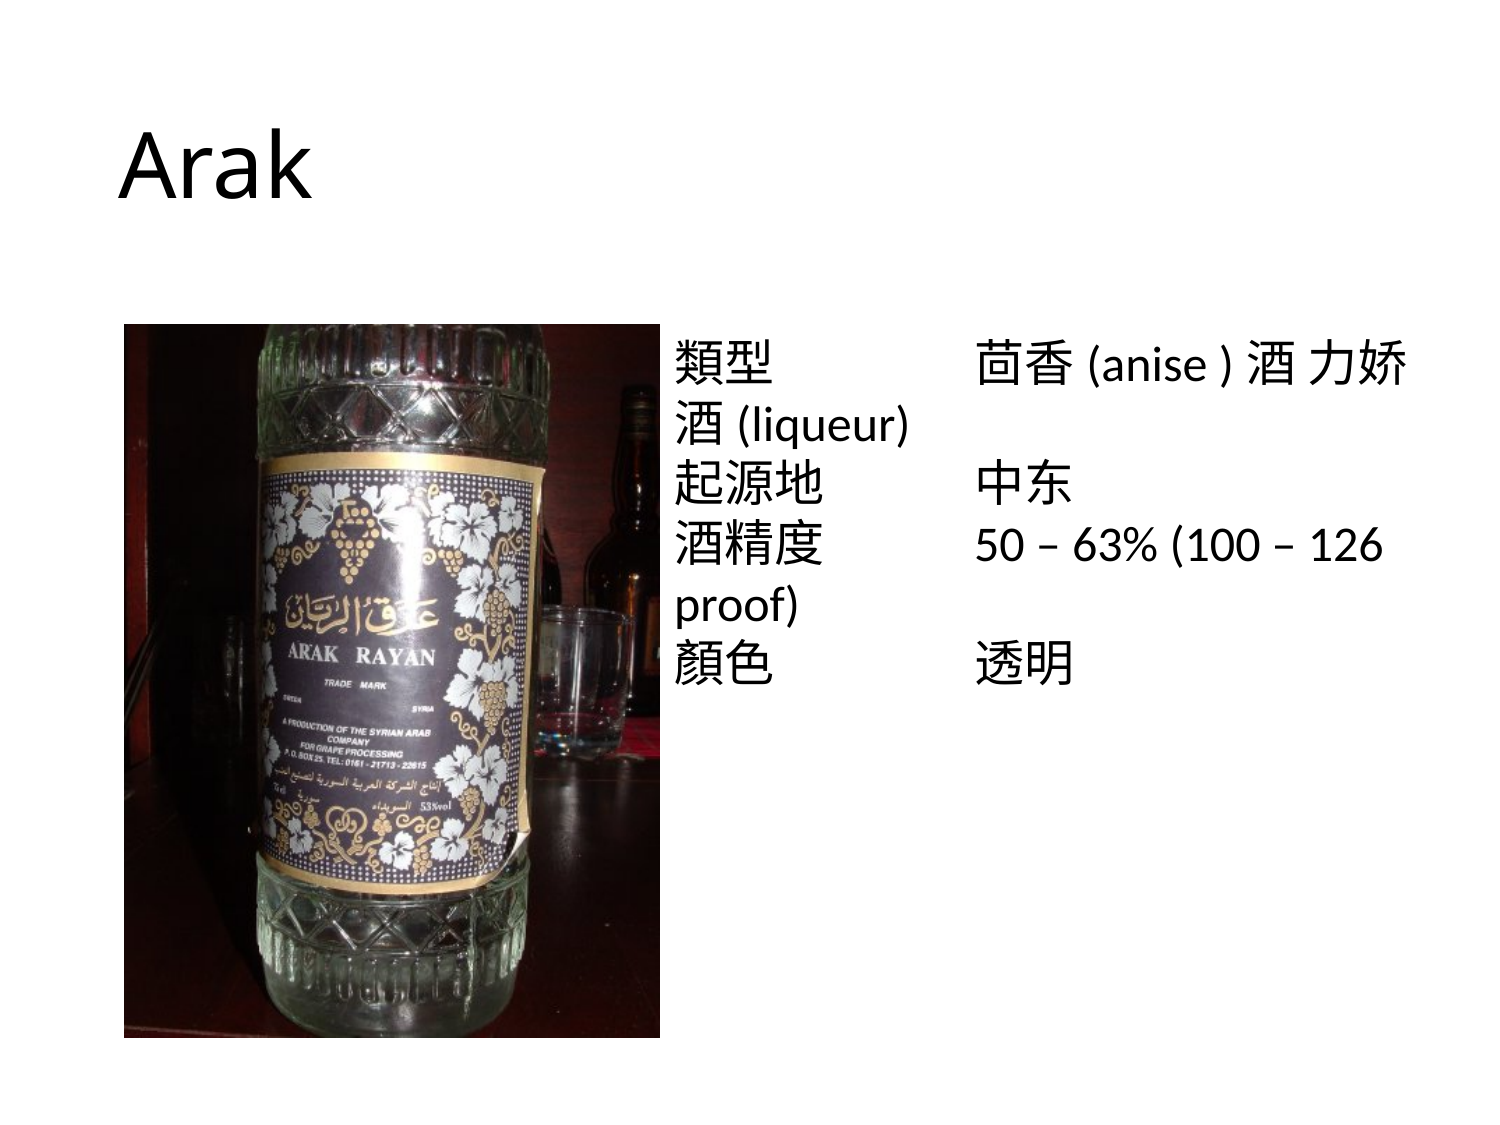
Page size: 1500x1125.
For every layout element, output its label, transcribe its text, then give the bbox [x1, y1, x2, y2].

title Arak [103, 59, 1397, 278]
text_box 類型 茴香(anise )酒 力娇酒(liqueur) 起源地 中东 酒精度 50 – 63% (100 – 126 proof) 顏色 透明 [660, 324, 1468, 699]
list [124, 324, 660, 1038]
